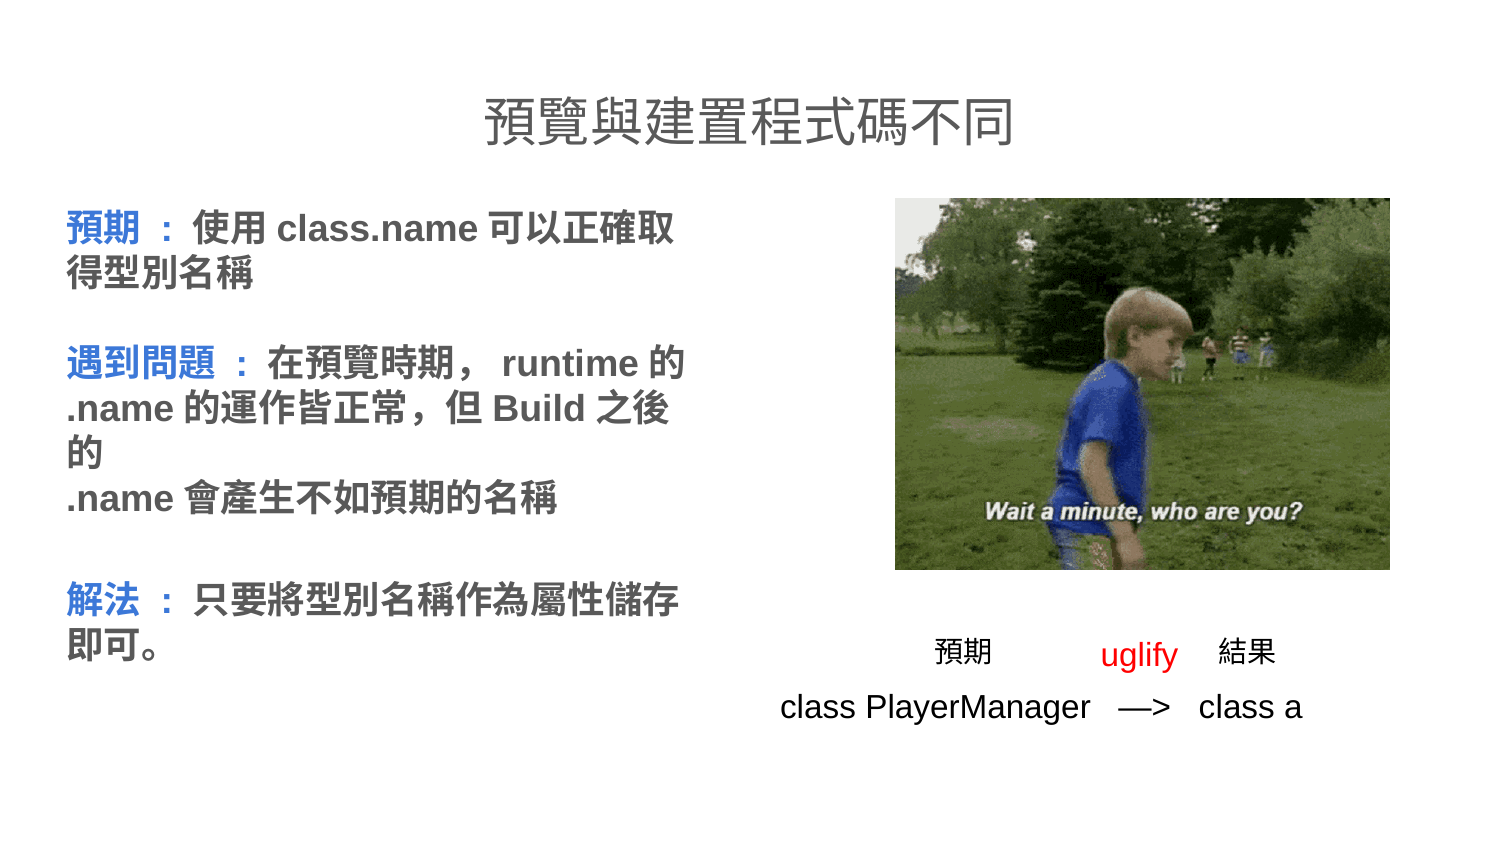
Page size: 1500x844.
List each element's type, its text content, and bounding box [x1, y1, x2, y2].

title 預覽與建置程式碼不同 [51, 72, 1449, 167]
list 預期 : 使用class.name可以正確取得型別名稱 遇到問題 : 在預覽時期，runtime的 .name的運作皆正常，但Build之後的 .name會產生不如預期的名稱 [51, 189, 708, 559]
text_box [50, 560, 1421, 741]
picture [895, 198, 1391, 560]
